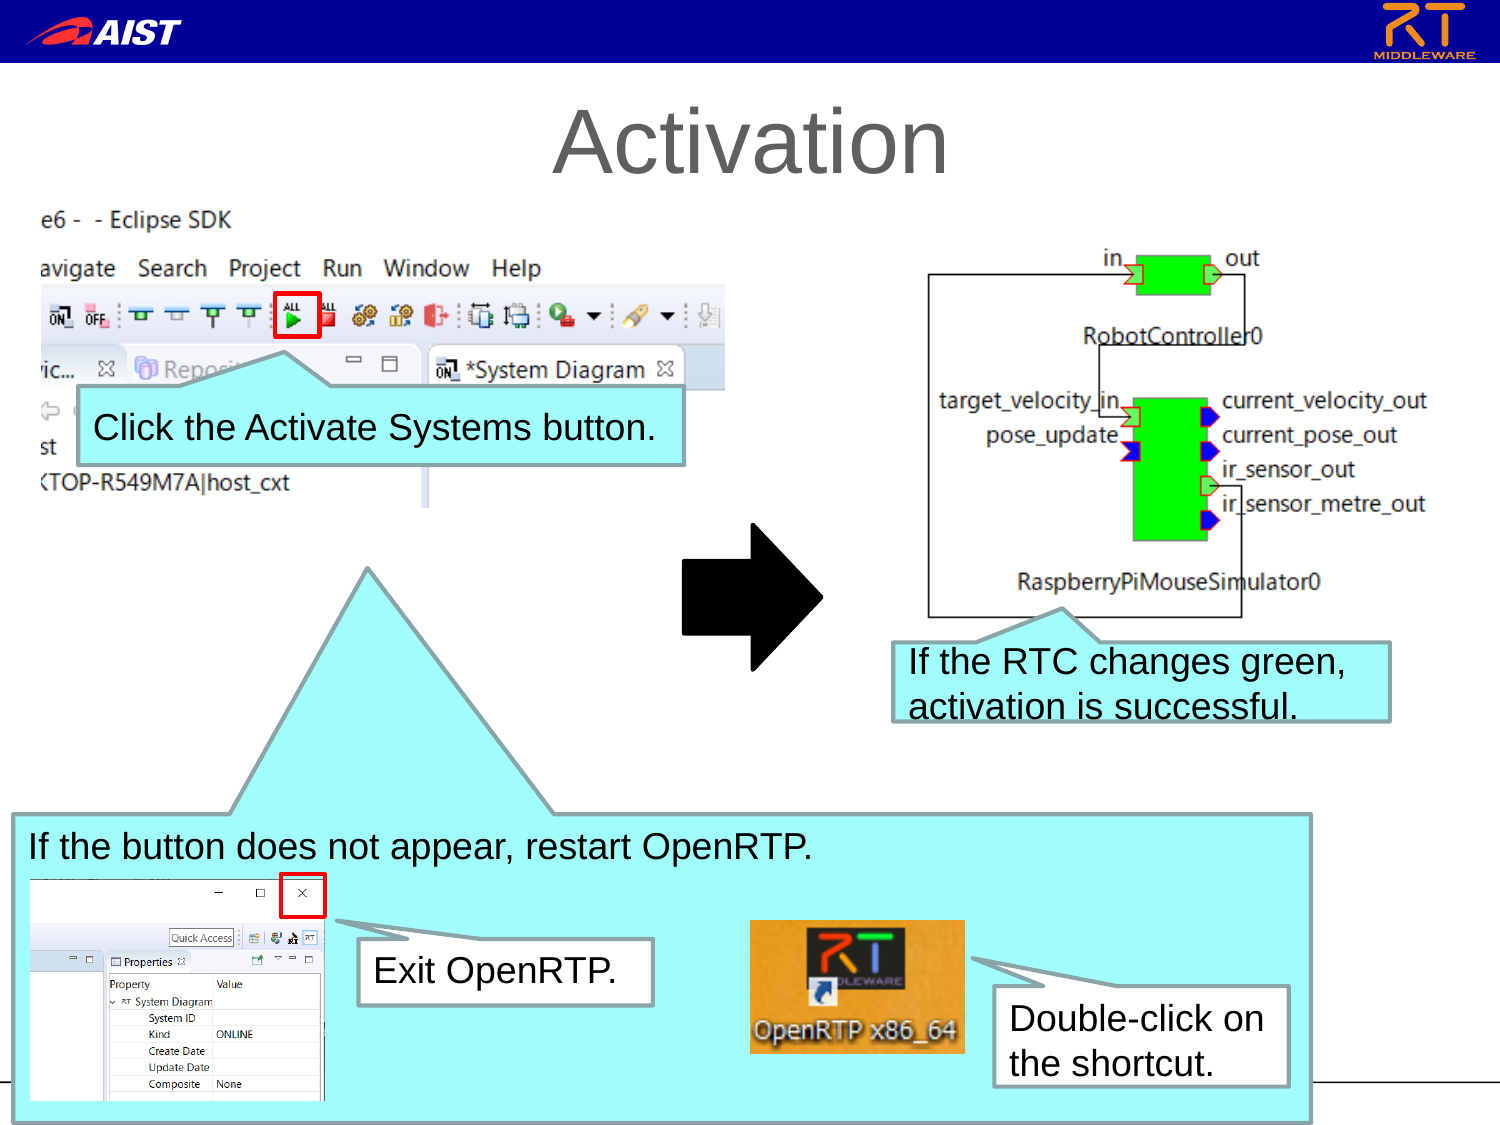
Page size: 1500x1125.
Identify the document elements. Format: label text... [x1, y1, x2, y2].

picture [874, 202, 1471, 671]
picture [749, 920, 965, 1054]
picture [30, 879, 326, 1102]
text_box If the button does not appear, restart OpenRTP. [11, 565, 1314, 1125]
picture [40, 196, 725, 509]
text_box Exit OpenRTP. [334, 918, 655, 1008]
text_box [279, 872, 327, 880]
text_box Double-click on the shortcut. [970, 956, 1291, 1089]
text_box If the RTC changes green, activation is successful. [891, 677, 1392, 724]
picture [0, 0, 1500, 63]
title Activation [29, 66, 1474, 208]
text_box [681, 522, 824, 672]
